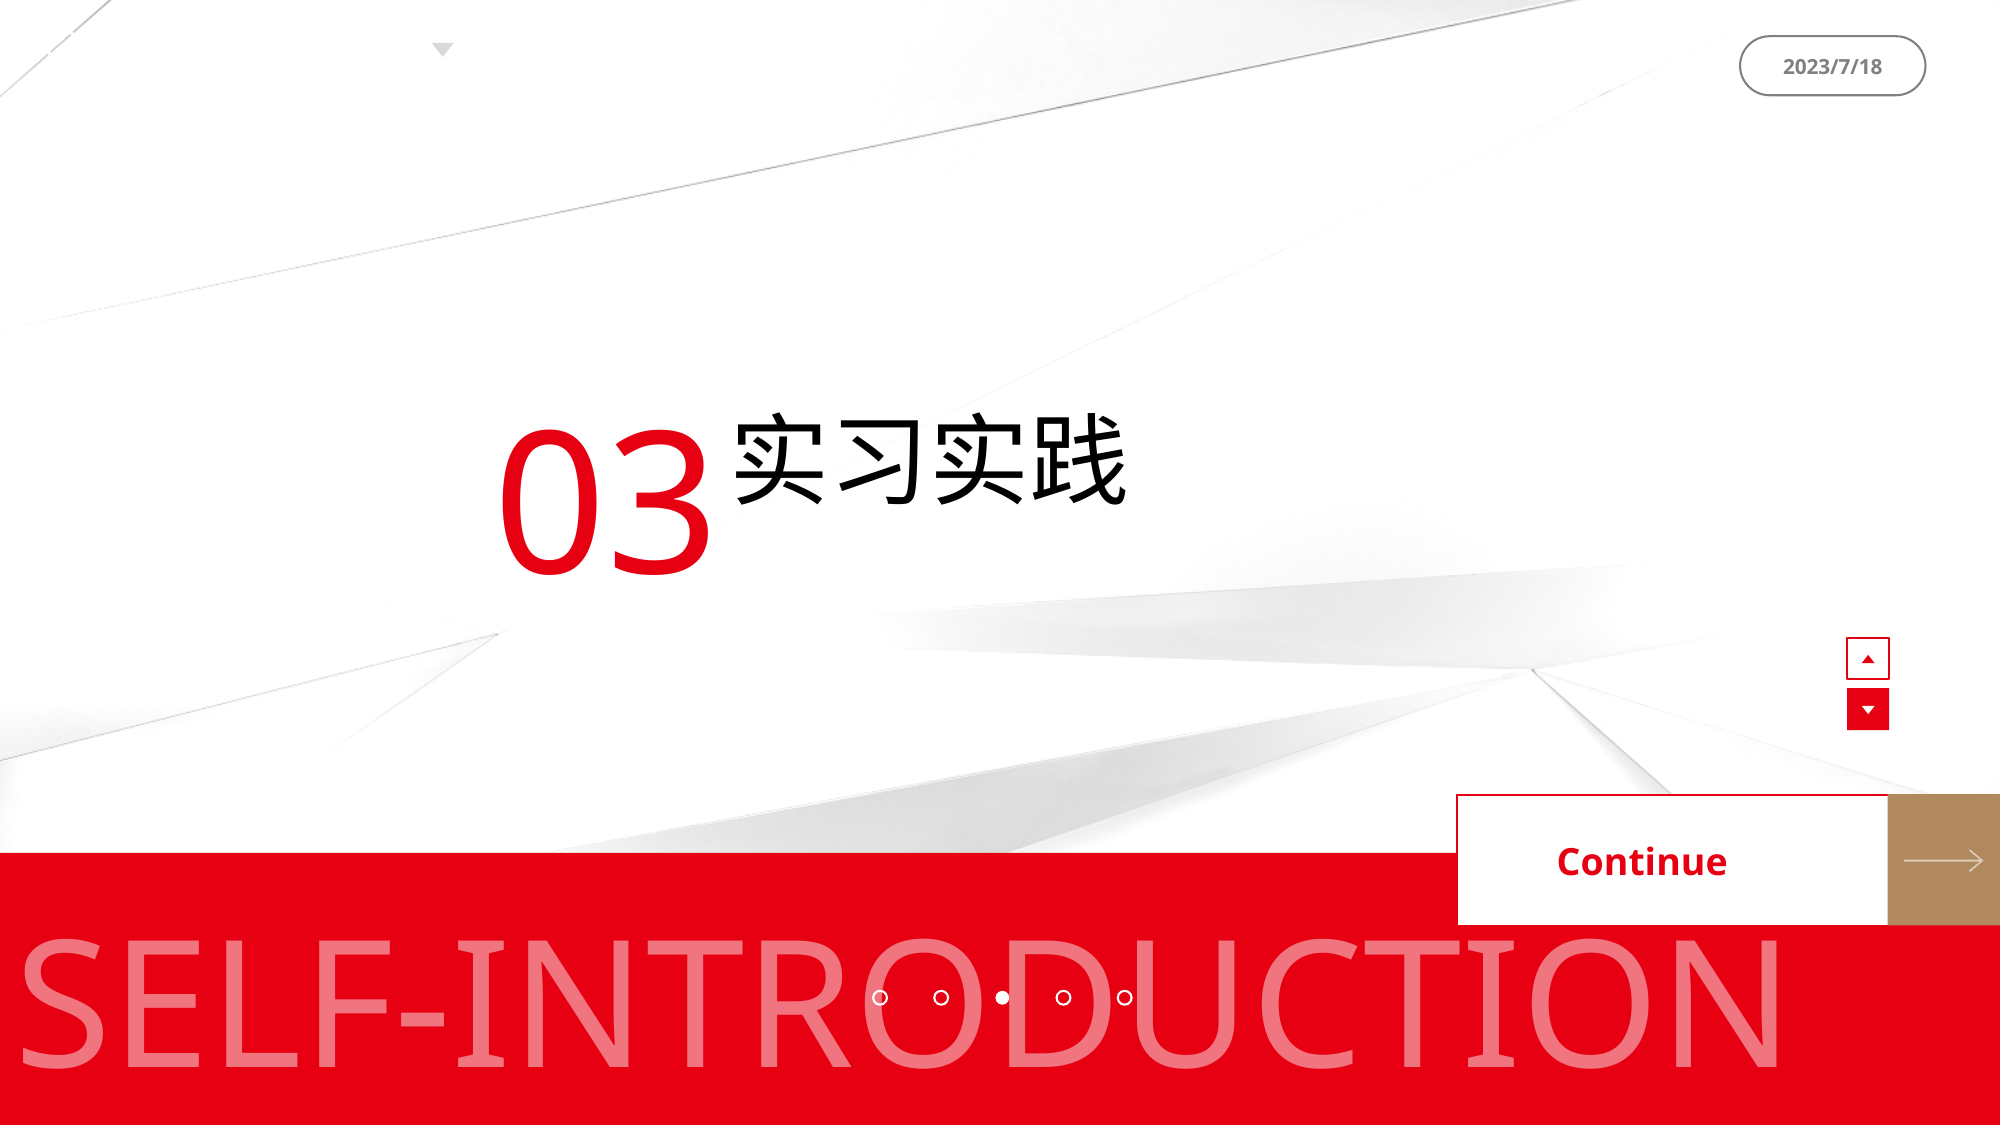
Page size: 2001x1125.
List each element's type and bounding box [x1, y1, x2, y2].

text_box [1740, 36, 1926, 96]
picture [0, 0, 2000, 1125]
text_box [46, 29, 81, 64]
text_box [432, 366, 1563, 622]
text_box [1821, 662, 1915, 705]
